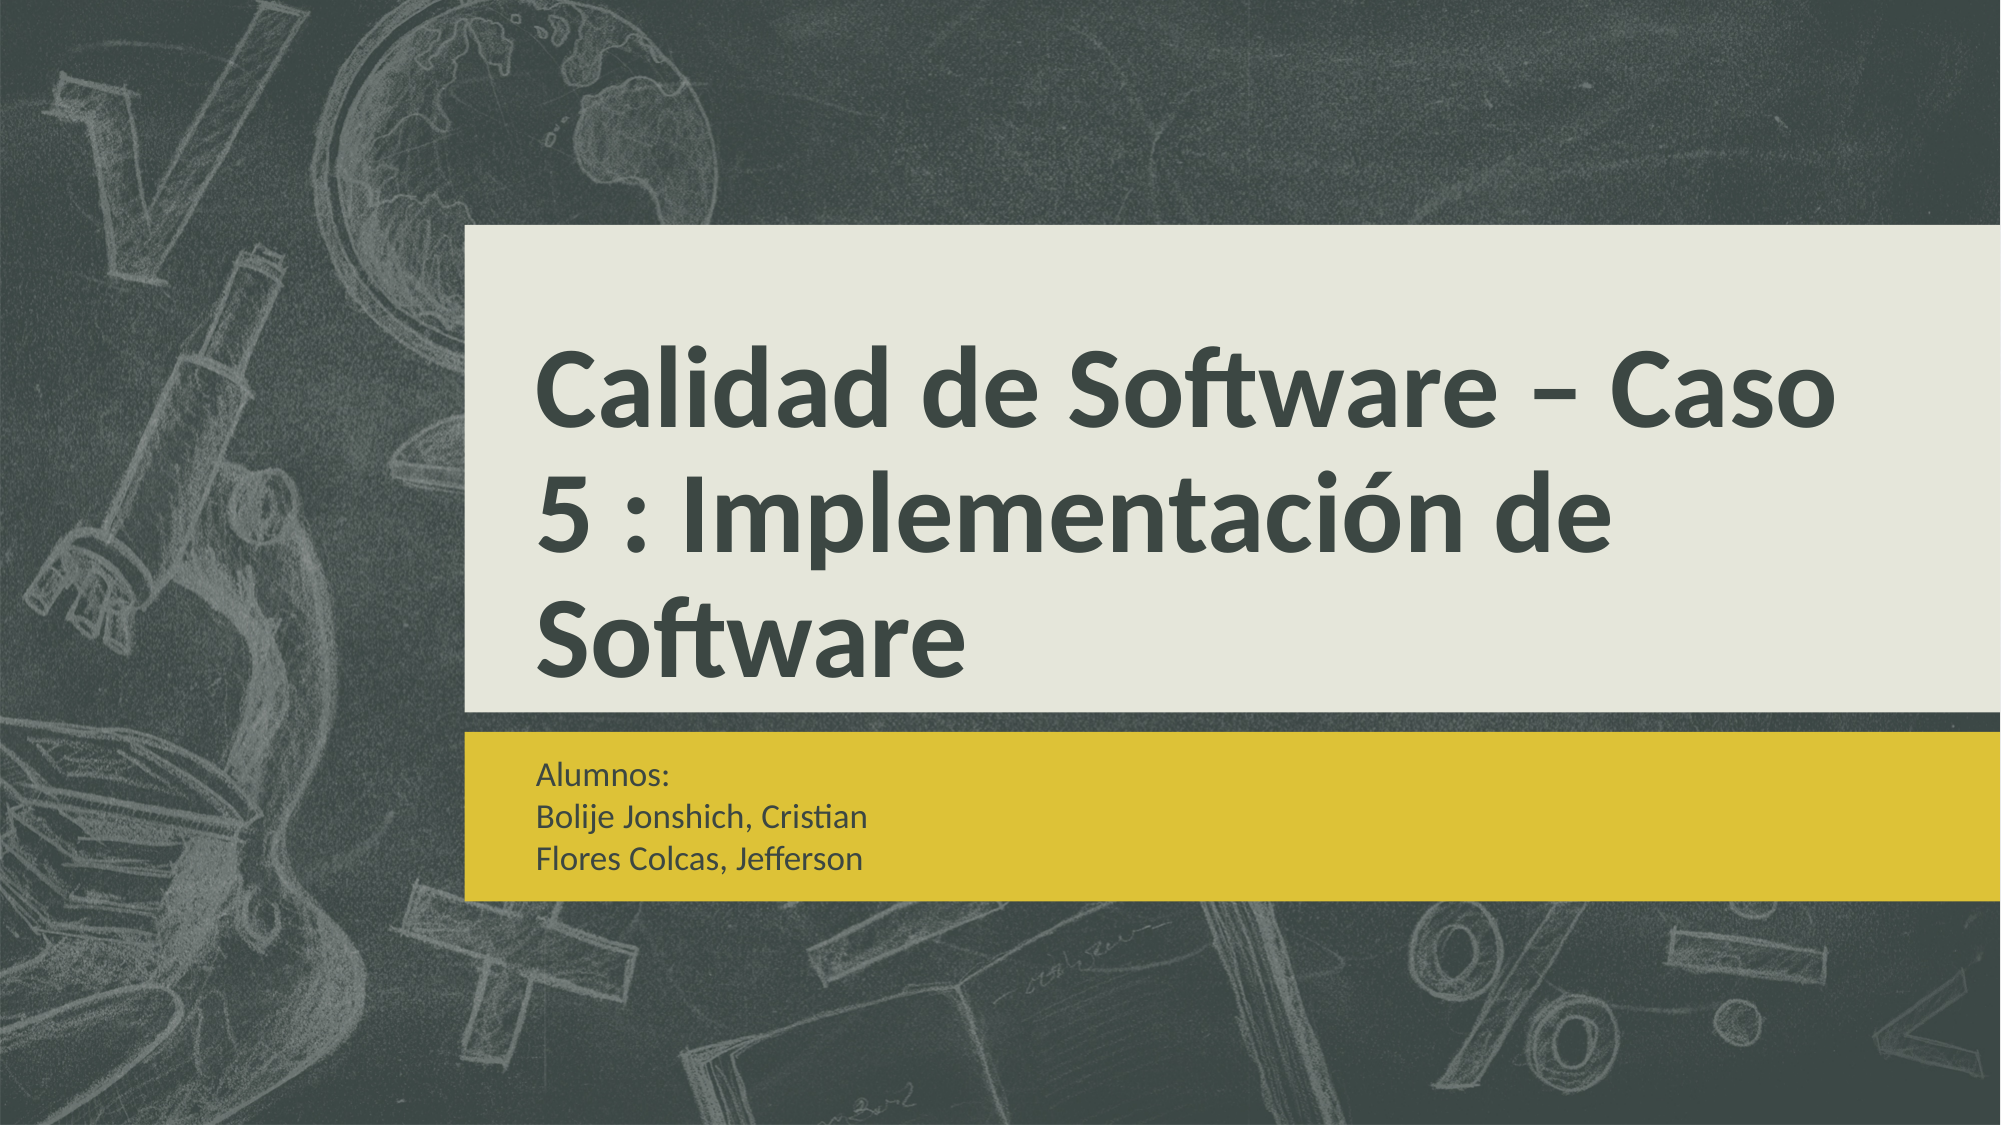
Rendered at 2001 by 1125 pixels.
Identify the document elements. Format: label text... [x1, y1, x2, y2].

title Calidad de Software – Caso 5 : Implementación de Software [520, 318, 1916, 711]
picture [0, 0, 2001, 1125]
subtitle Alumnos: Bolije Jonshich, Cristian Flores Colcas, Jefferson [520, 744, 1916, 887]
